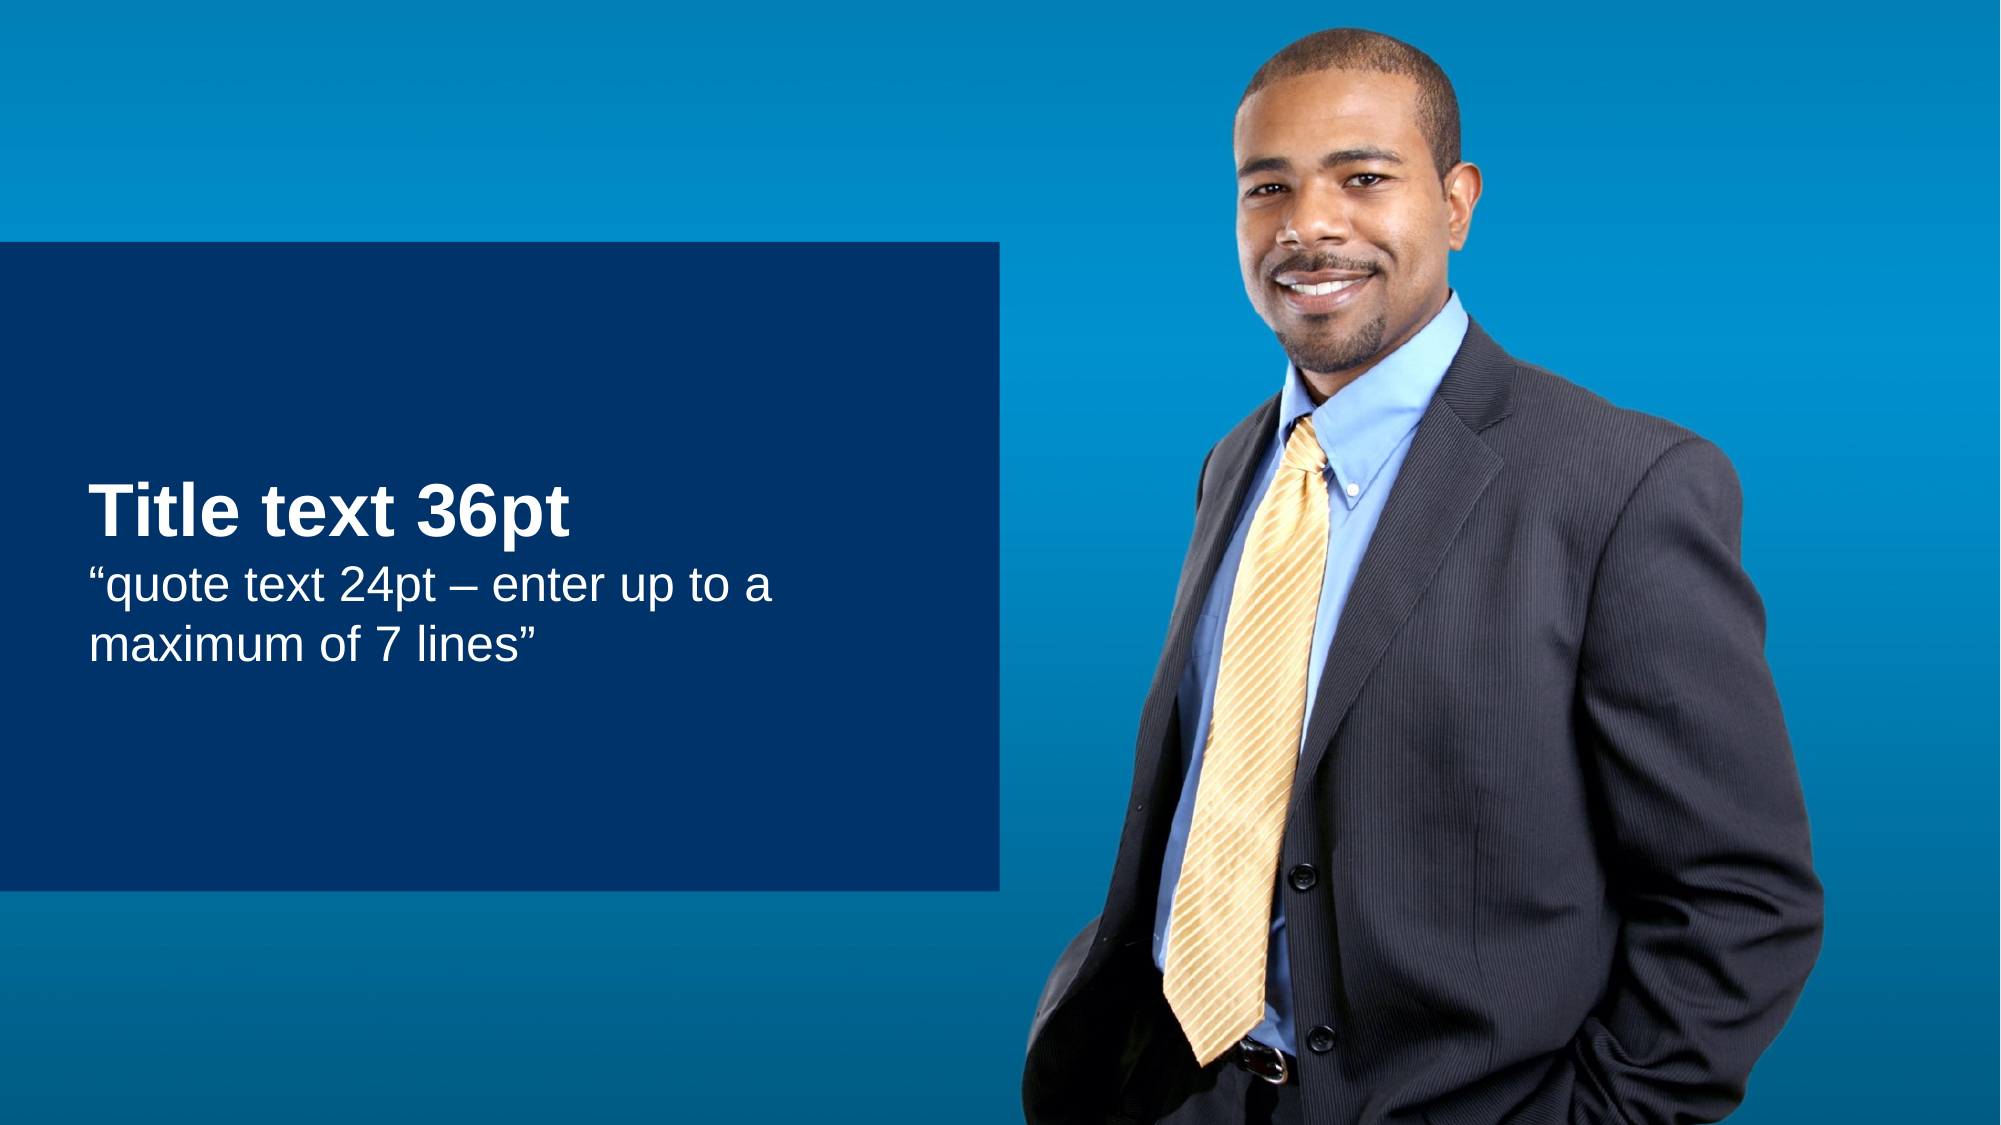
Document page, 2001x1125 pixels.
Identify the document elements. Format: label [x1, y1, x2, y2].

picture [0, 243, 999, 891]
picture [1020, 27, 1824, 1125]
